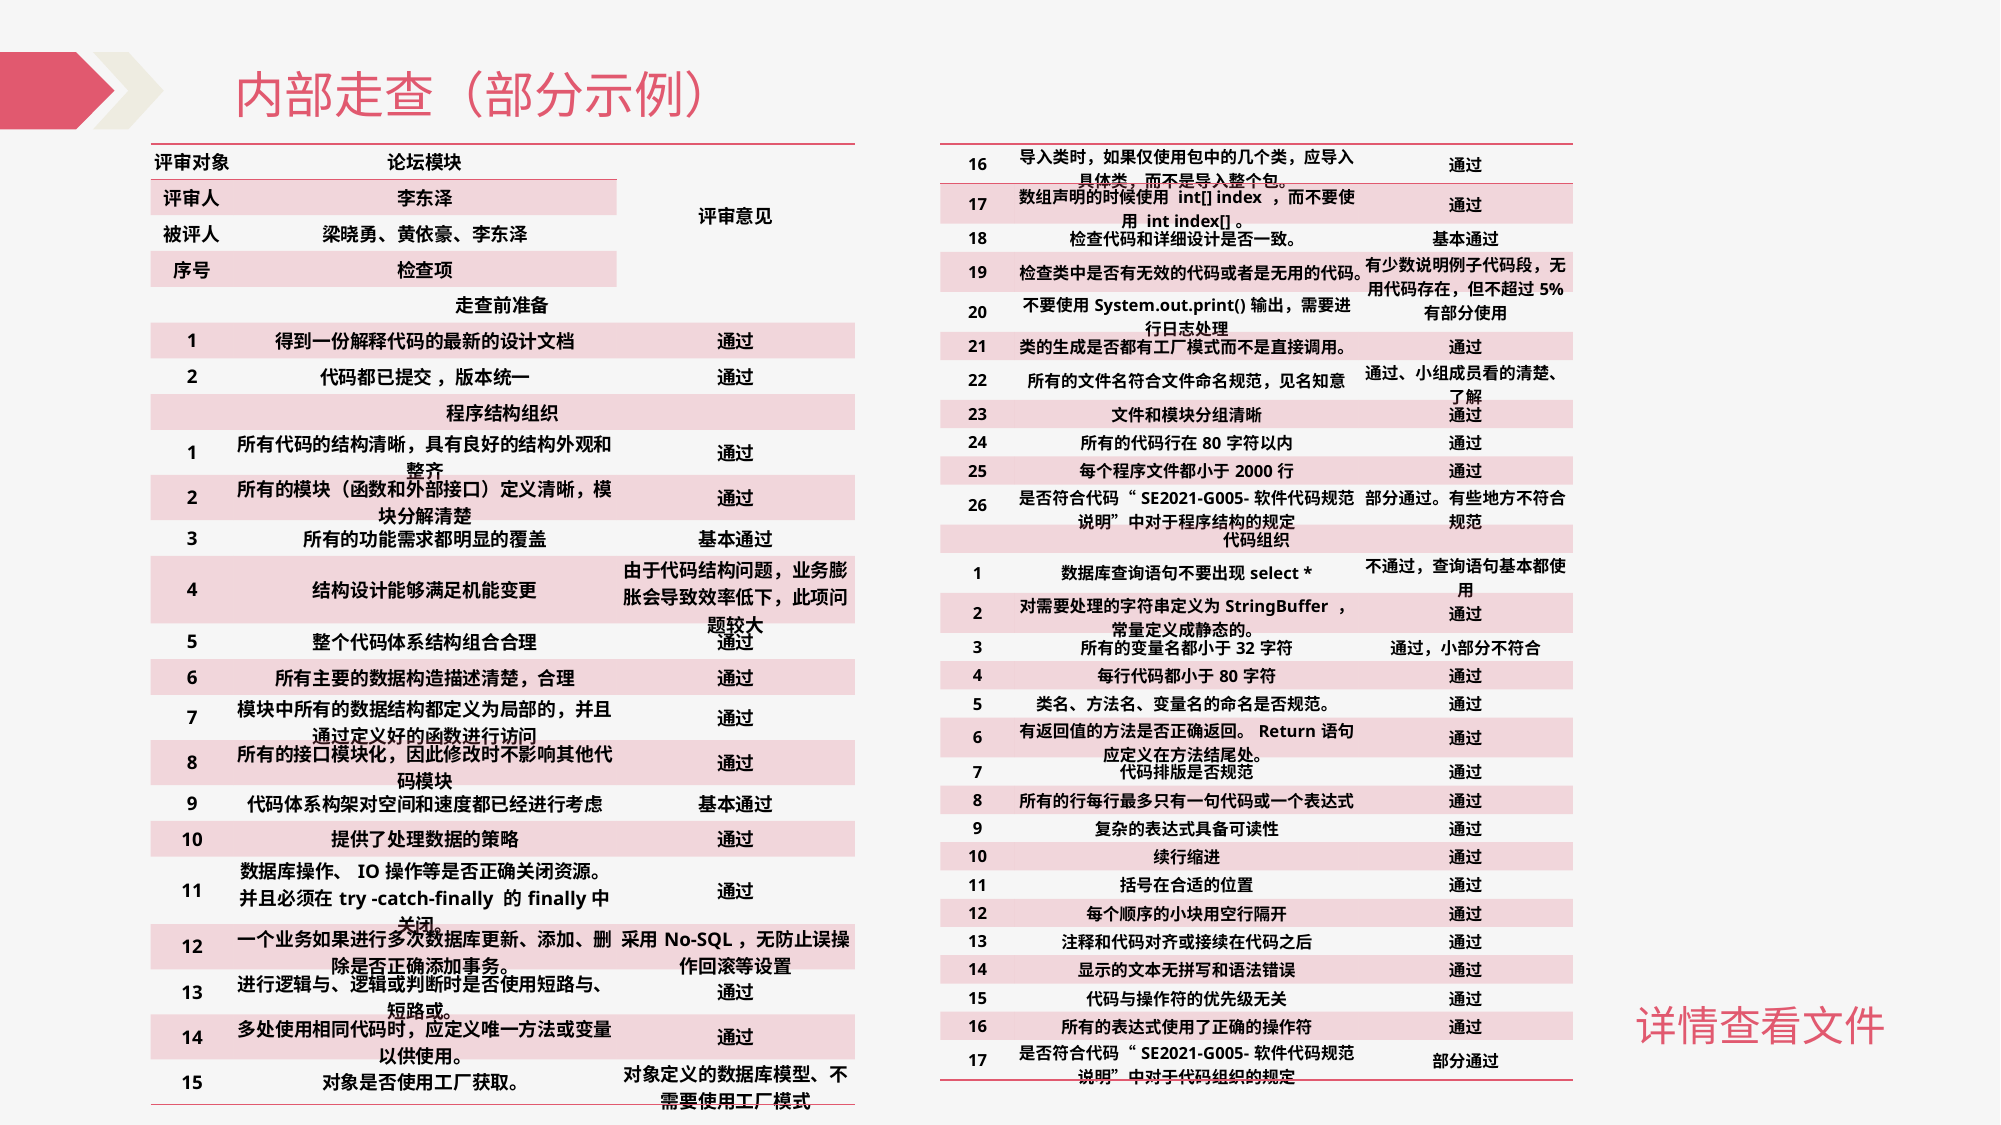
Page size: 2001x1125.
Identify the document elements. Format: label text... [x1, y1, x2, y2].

text_box 详情查看文件 [1620, 992, 1934, 1058]
table_cell 多处使用相同代码时，应定义唯一方法或变量以供使用。 [234, 1014, 617, 1059]
table_cell 基本通过 [617, 785, 855, 821]
table_cell 类名、方法名、变量名的命名是否规范。 [1015, 689, 1359, 718]
table_cell 通过 [617, 969, 855, 1014]
table_cell 通过 [1359, 758, 1573, 786]
table_cell 19 [940, 252, 1015, 292]
table_cell 21 [940, 332, 1015, 360]
table_cell 通过 [1359, 870, 1573, 899]
table_cell 是否符合代码“SE2021-G005-软件代码规范说明”中对于程序结构的规定 [1015, 485, 1359, 525]
table_header 16 [940, 145, 1015, 183]
table_cell 所有的模块（函数和外部接口）定义清晰，模块分解清楚 [234, 475, 617, 520]
table_cell 部分通过。有些地方不符合规范 [1359, 485, 1573, 525]
table_header 论坛模块 [234, 145, 617, 179]
table_cell 由于代码结构问题，业务膨胀会导致效率低下，此项问题较大 [617, 556, 855, 623]
table_cell 7 [940, 758, 1015, 786]
table_cell 通过、小组成员看的清楚、了解 [1359, 360, 1573, 400]
table_cell 8 [151, 740, 234, 785]
table_cell 对象定义的数据库模型、不需要使用工厂模式 [617, 1059, 855, 1104]
table_cell 26 [940, 485, 1015, 525]
table_cell 数据库操作、IO操作等是否正确关闭资源。并且必须在try -catch-finally 的finally中关闭。 [234, 857, 617, 924]
table_cell 采用No-SQL，无防止误操作回滚等设置 [617, 924, 855, 969]
table_cell 所有主要的数据构造描述清楚，合理 [234, 659, 617, 695]
table_cell 通过 [1359, 400, 1573, 428]
table_cell 3 [151, 520, 234, 556]
table_cell 4 [151, 556, 234, 623]
table_cell 通过 [617, 857, 855, 924]
table_cell 24 [940, 428, 1015, 456]
table_cell 每个顺序的小块用空行隔开 [1015, 899, 1359, 927]
table_cell 6 [151, 659, 234, 695]
table_cell 评审人 [151, 180, 234, 215]
table_cell 通过 [617, 358, 855, 394]
table_cell 所有代码的结构清晰，具有良好的结构外观和整齐 [234, 430, 617, 475]
table_cell 续行缩进 [1015, 842, 1359, 870]
table_cell 4 [940, 661, 1015, 689]
table_cell 13 [940, 927, 1015, 955]
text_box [195, 44, 770, 132]
table_cell 显示的文本无拼写和语法错误 [1015, 955, 1359, 984]
table_cell 14 [940, 955, 1015, 984]
table_cell 2 [940, 593, 1015, 633]
table_cell 复杂的表达式具备可读性 [1015, 814, 1359, 842]
table_cell 2 [151, 475, 234, 520]
table_cell 所有的行每行最多只有一句代码或一个表达式 [1015, 786, 1359, 814]
table_cell 所有的功能需求都明显的覆盖 [234, 520, 617, 556]
table_cell 通过 [617, 1014, 855, 1059]
table_cell 通过 [617, 623, 855, 659]
table_cell 10 [940, 842, 1015, 870]
table_cell 16 [940, 1012, 1015, 1040]
table_cell 走查前准备 [151, 287, 855, 323]
table_cell 通过 [617, 323, 855, 358]
table_header 评审对象 [151, 145, 234, 179]
table_cell 代码组织 [940, 525, 1573, 553]
table_cell 通过 [617, 659, 855, 695]
table_cell 通过 [1359, 786, 1573, 814]
table_cell 有返回值的方法是否正确返回。Return语句应定义在方法结尾处。 [1015, 718, 1359, 758]
table_cell 部分通过 [1359, 1040, 1573, 1079]
table_cell 通过 [1359, 332, 1573, 360]
table_cell 11 [151, 857, 234, 924]
table_cell 代码都已提交 ，版本统一 [234, 358, 617, 394]
table_cell 13 [151, 969, 234, 1014]
table_cell 程序结构组织 [151, 394, 855, 430]
table_cell 通过 [1359, 689, 1573, 718]
table_cell 梁晓勇、黄依豪、李东泽 [234, 215, 617, 251]
table_cell 14 [151, 1014, 234, 1059]
table_cell 23 [940, 400, 1015, 428]
table_cell 6 [940, 718, 1015, 758]
table_cell 通过 [617, 821, 855, 857]
table_cell 检查项 [234, 251, 617, 287]
table_cell 通过 [1359, 184, 1573, 224]
table_cell 括号在合适的位置 [1015, 870, 1359, 899]
table_cell 通过 [617, 430, 855, 475]
table_cell 11 [940, 870, 1015, 899]
table_cell 通过 [1359, 456, 1573, 485]
table_cell 通过 [1359, 593, 1573, 633]
table_cell 通过 [1359, 814, 1573, 842]
table_cell 20 [940, 292, 1015, 332]
table_cell 数组声明的时候使用 int[] index ，而不要使用 int index[]。 [1015, 184, 1359, 224]
table_cell 序号 [151, 251, 234, 287]
table_cell 代码与操作符的优先级无关 [1015, 984, 1359, 1012]
table_cell 7 [151, 695, 234, 740]
table_cell 17 [940, 184, 1015, 224]
table_cell 5 [940, 689, 1015, 718]
table_cell 8 [940, 786, 1015, 814]
table_cell 对需要处理的字符串定义为StringBuffer ，常量定义成静态的。 [1015, 593, 1359, 633]
table_header 导入类时，如果仅使用包中的几个类，应导入具体类，而不是导入整个包。 [1015, 145, 1359, 183]
table_cell 通过 [1359, 984, 1573, 1012]
table_cell 数据库查询语句不要出现select * [1015, 553, 1359, 593]
table_cell 通过 [1359, 955, 1573, 984]
table_cell 15 [940, 984, 1015, 1012]
table_cell 2 [151, 358, 234, 394]
table_cell 通过 [617, 740, 855, 785]
table_cell 18 [940, 224, 1015, 252]
table_cell 所有的接口模块化，因此修改时不影响其他代码模块 [234, 740, 617, 785]
table_cell 类的生成是否都有工厂模式而不是直接调用。 [1015, 332, 1359, 360]
table_cell 提供了处理数据的策略 [234, 821, 617, 857]
table_cell 代码排版是否规范 [1015, 758, 1359, 786]
table_cell 10 [151, 821, 234, 857]
table_header 通过 [1359, 145, 1573, 183]
table_cell 15 [151, 1059, 234, 1104]
table_cell 9 [940, 814, 1015, 842]
table_cell 检查类中是否有无效的代码或者是无用的代码。 [1015, 252, 1359, 292]
table_cell 17 [940, 1040, 1015, 1079]
table_cell 1 [940, 553, 1015, 593]
table_cell 不要使用System.out.print()输出，需要进行日志处理 [1015, 292, 1359, 332]
table_cell 通过 [1359, 927, 1573, 955]
table_cell 得到一份解释代码的最新的设计文档 [234, 323, 617, 358]
table_cell 所有的变量名都小于32字符 [1015, 633, 1359, 661]
table_cell 每个程序文件都小于2000行 [1015, 456, 1359, 485]
table_cell 整个代码体系结构组合合理 [234, 623, 617, 659]
table_cell 每行代码都小于80字符 [1015, 661, 1359, 689]
table_cell 注释和代码对齐或接续在代码之后 [1015, 927, 1359, 955]
table_cell 被评人 [151, 215, 234, 251]
table_cell 一个业务如果进行多次数据库更新、添加、删除是否正确添加事务。 [234, 924, 617, 969]
table_cell 结构设计能够满足机能变更 [234, 556, 617, 623]
table_header 评审意见 [617, 145, 855, 287]
table_cell 所有的文件名符合文件命名规范，见名知意 [1015, 360, 1359, 400]
table_cell 12 [940, 899, 1015, 927]
table_cell 12 [151, 924, 234, 969]
table_cell 李东泽 [234, 180, 617, 215]
table_cell 进行逻辑与、逻辑或判断时是否使用短路与、短路或。 [234, 969, 617, 1014]
table_cell 对象是否使用工厂获取。 [234, 1059, 617, 1104]
table_cell 是否符合代码“SE2021-G005-软件代码规范说明”中对于代码组织的规定 [1015, 1040, 1359, 1079]
table_cell 模块中所有的数据结构都定义为局部的，并且通过定义好的函数进行访问 [234, 695, 617, 740]
table_cell 通过 [1359, 718, 1573, 758]
table_cell 1 [151, 430, 234, 475]
table_cell 基本通过 [617, 520, 855, 556]
table_cell 9 [151, 785, 234, 821]
table_cell 代码体系构架对空间和速度都已经进行考虑 [234, 785, 617, 821]
table_cell 不通过，查询语句基本都使用 [1359, 553, 1573, 593]
table_cell 通过 [617, 475, 855, 520]
table_cell 通过 [617, 695, 855, 740]
table_cell 检查代码和详细设计是否一致。 [1015, 224, 1359, 252]
table_cell 通过 [1359, 1012, 1573, 1040]
table_cell 3 [940, 633, 1015, 661]
table_cell 基本通过 [1359, 224, 1573, 252]
table_cell 5 [151, 623, 234, 659]
table_cell 通过 [1359, 899, 1573, 927]
table_cell 通过 [1359, 661, 1573, 689]
table_cell 所有的代码行在80字符以内 [1015, 428, 1359, 456]
table_cell 所有的表达式使用了正确的操作符 [1015, 1012, 1359, 1040]
table_cell 通过 [1359, 842, 1573, 870]
table_cell 有少数说明例子代码段，无用代码存在，但不超过5% [1359, 252, 1573, 292]
table_cell 通过，小部分不符合 [1359, 633, 1573, 661]
table_cell 1 [151, 323, 234, 358]
table_cell 通过 [1359, 428, 1573, 456]
table_cell 有部分使用 [1359, 292, 1573, 332]
table_cell 25 [940, 456, 1015, 485]
table_cell 文件和模块分组清晰 [1015, 400, 1359, 428]
table_cell 22 [940, 360, 1015, 400]
